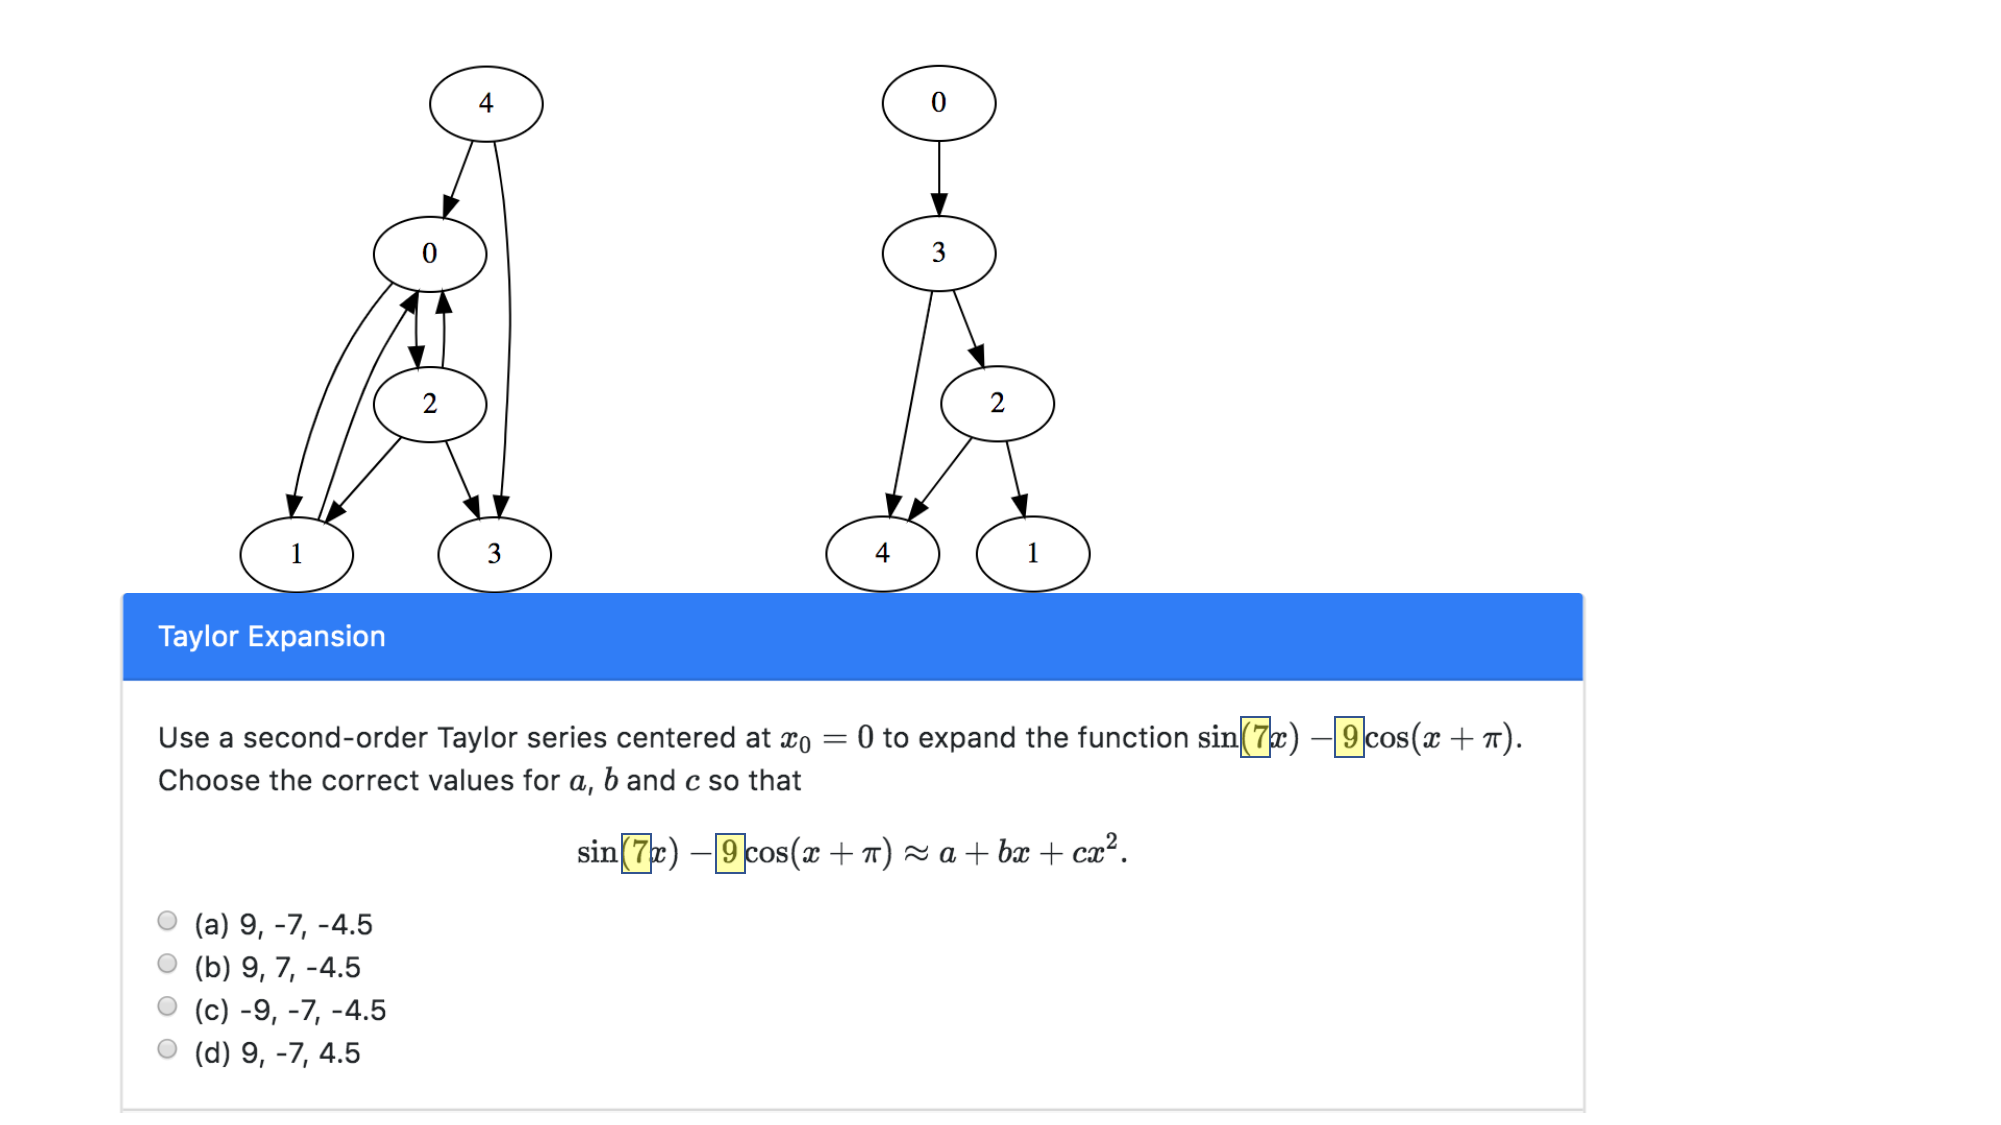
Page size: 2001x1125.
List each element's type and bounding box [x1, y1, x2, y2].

text_box [150, 45, 1190, 593]
text_box [110, 593, 1598, 1113]
